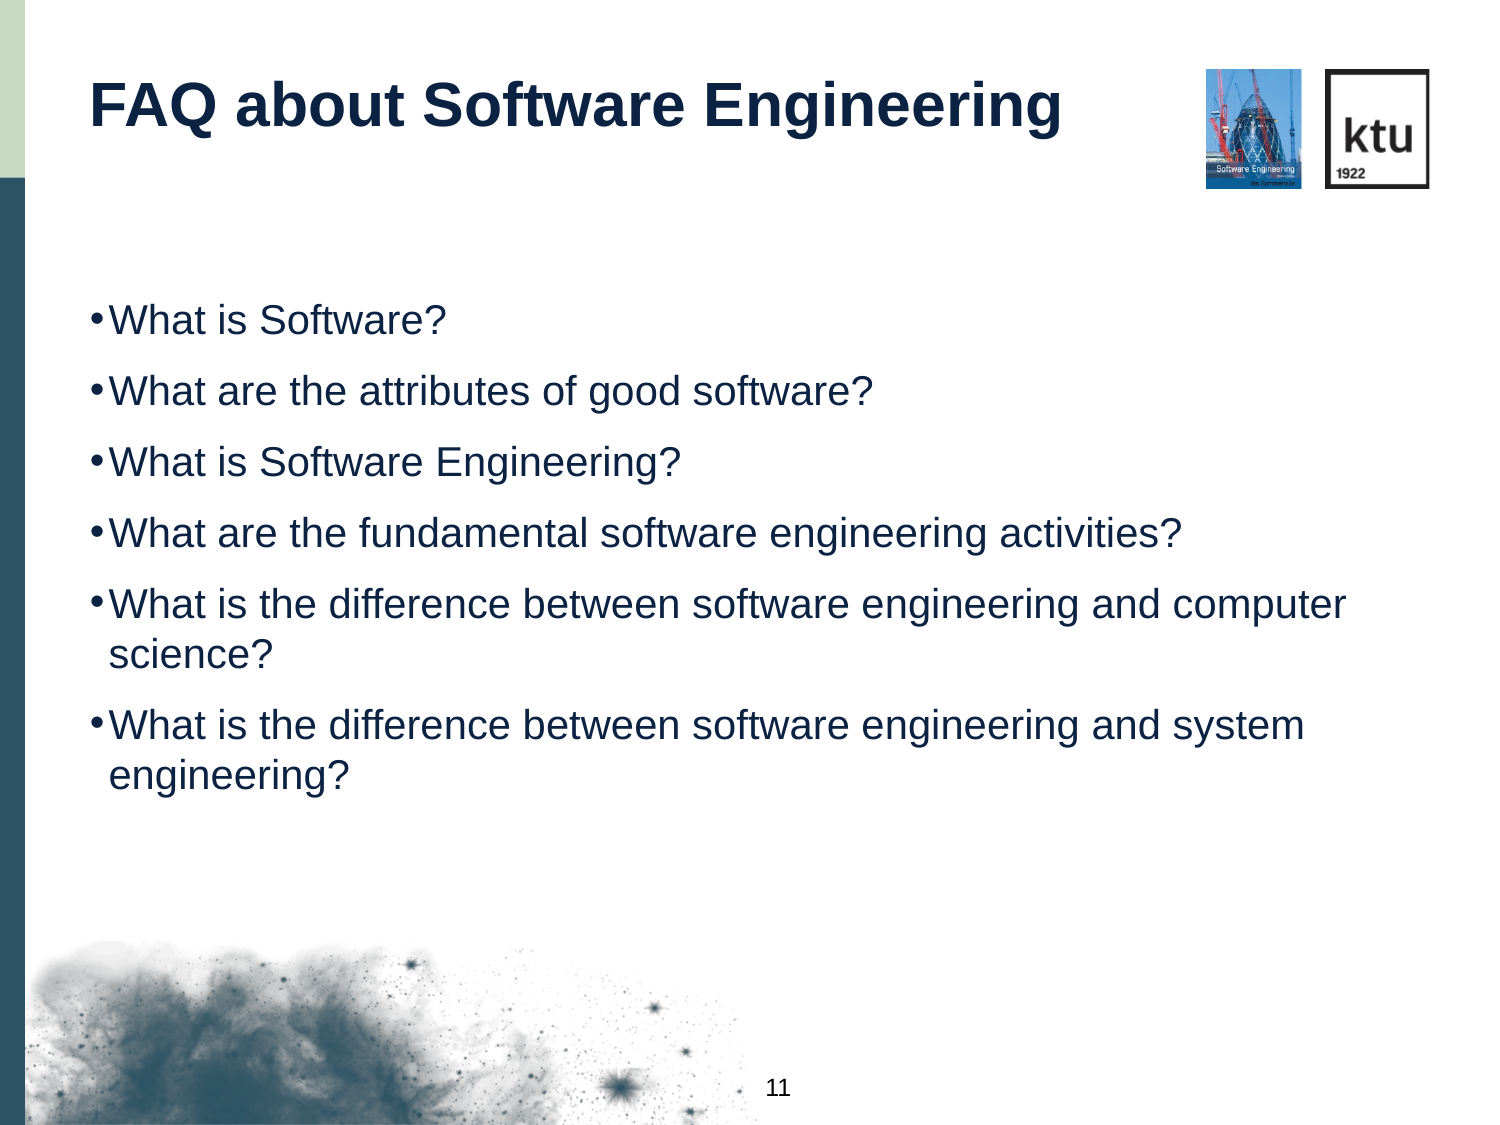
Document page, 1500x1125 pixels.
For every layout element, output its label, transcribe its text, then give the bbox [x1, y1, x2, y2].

picture [25, 941, 760, 1124]
picture [1206, 69, 1302, 189]
list FAQ about Software Engineering [75, 69, 1206, 171]
list What is Software? What are the attributes of good software? What is Software Engineering? What are the fundamental software engineering activities? What is the difference between software engineering and computer science? What is the difference between software engineering and system engineering? [75, 285, 1425, 984]
